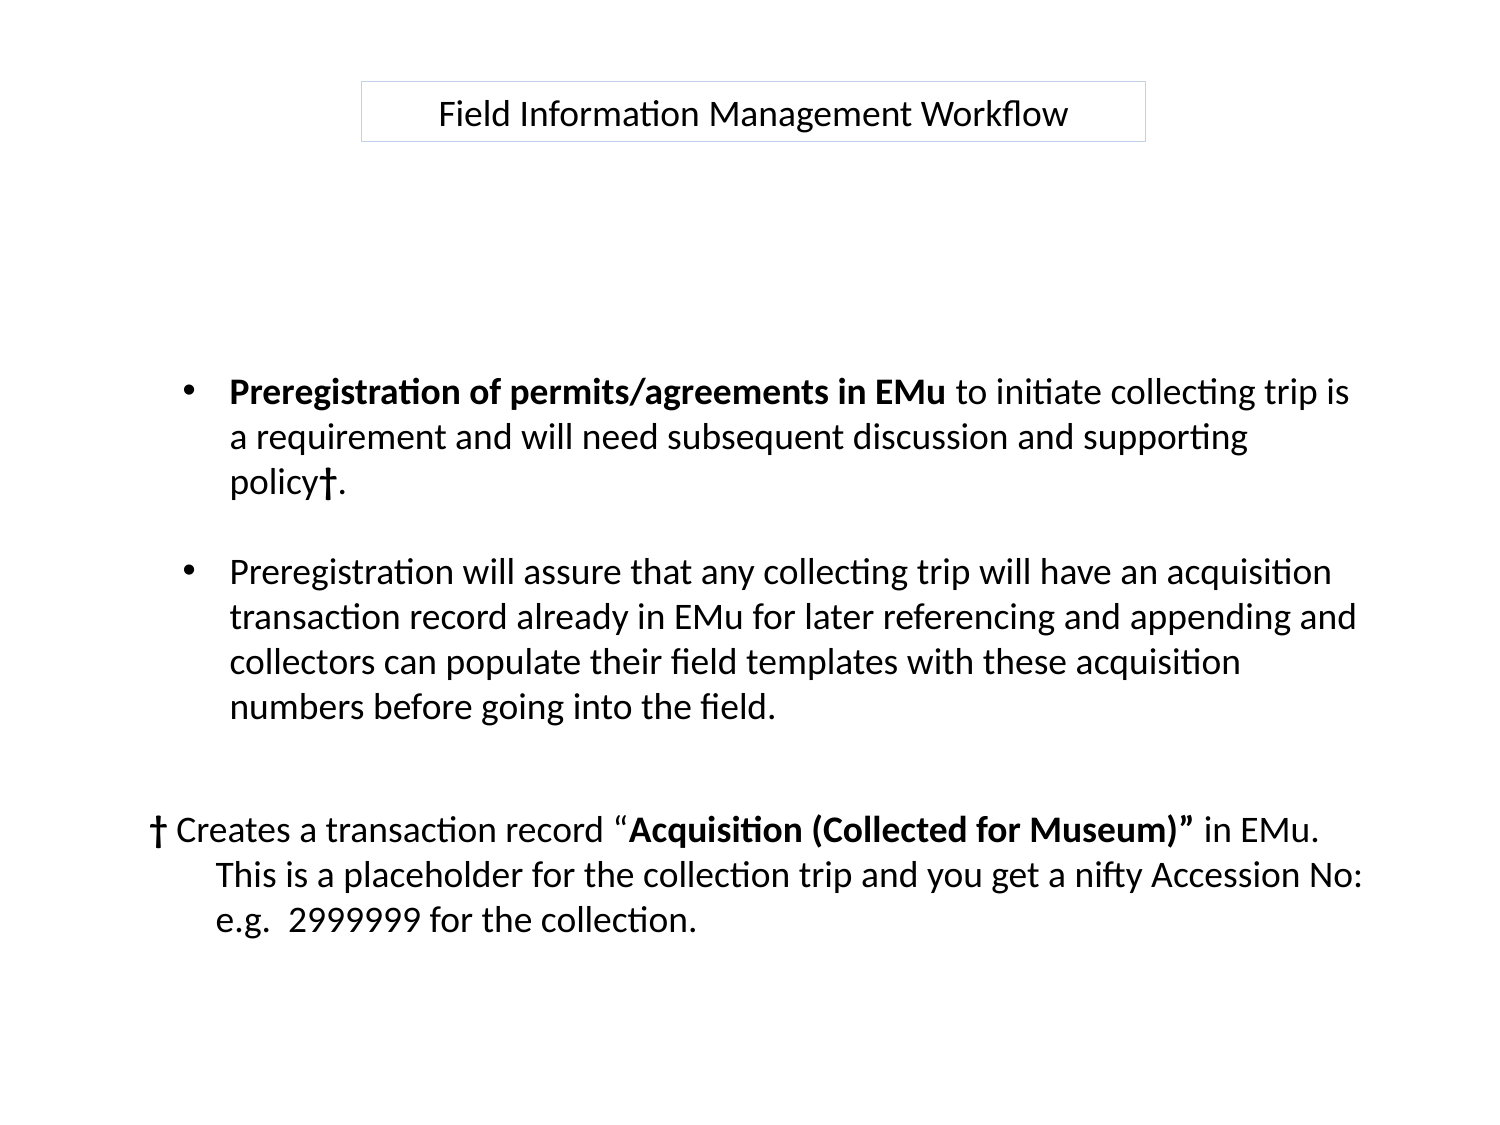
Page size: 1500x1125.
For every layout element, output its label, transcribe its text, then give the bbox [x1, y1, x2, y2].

text_box Field Information Management Workflow [361, 81, 1146, 142]
text_box † Creates a transaction record “Acquisition (Collected for Museum)” in EMu. This is a placeholder for the collection trip and you get a nifty Accession No: e.g. 2999999 for the collection. [125, 797, 1414, 948]
text_box Preregistration of permits/agreements in EMu to initiate collecting trip is a requirement and will need subsequent discussion and supporting policy†. Preregistration will assure that any collecting trip will have an acquisition transaction record already in EMu for later referencing and appending and collectors can populate their field templates with these acquisition numbers before going into the field. [168, 359, 1382, 735]
